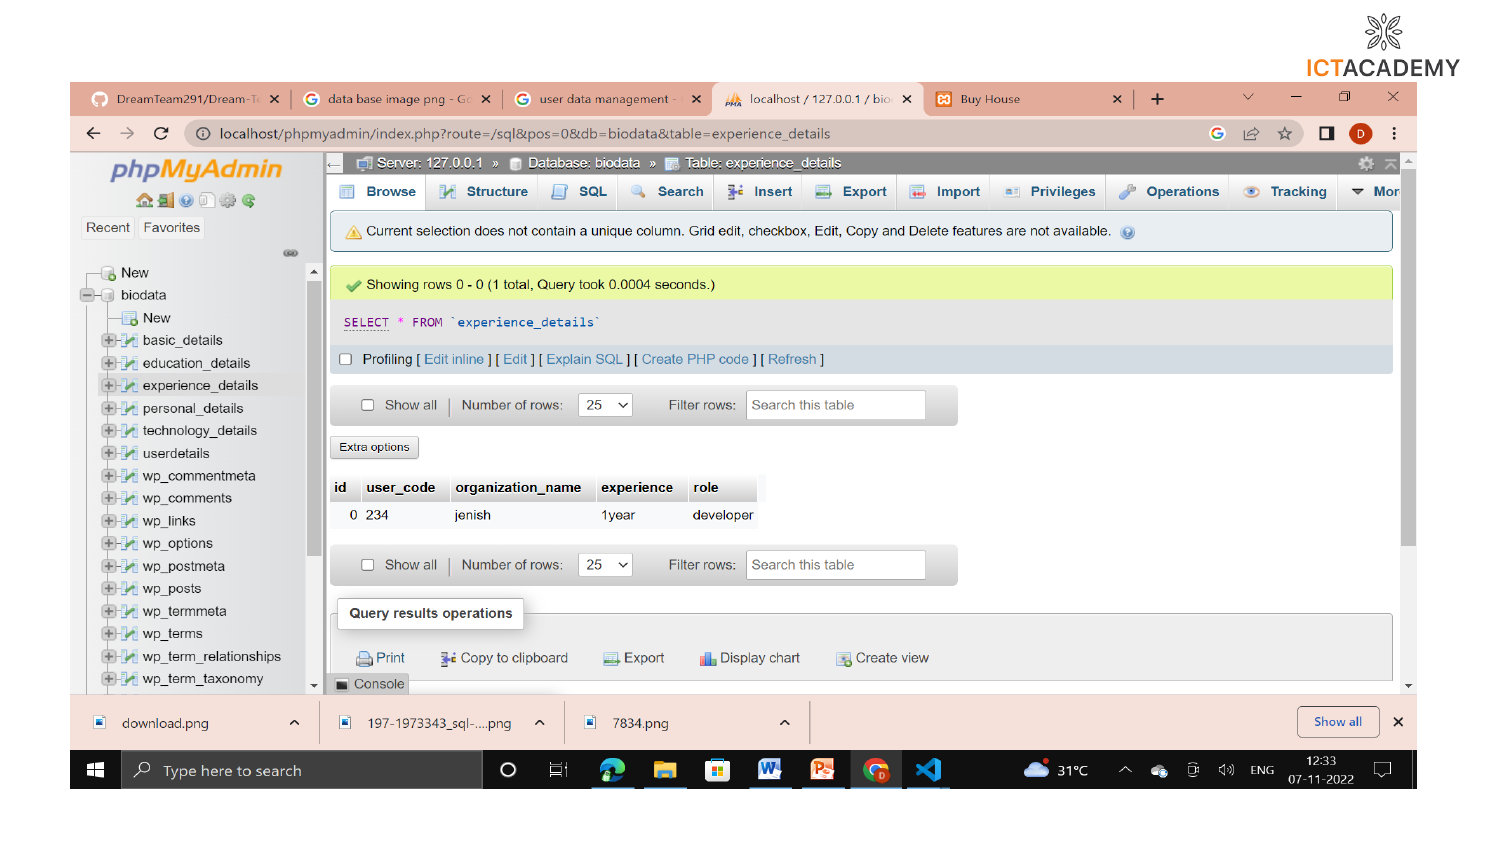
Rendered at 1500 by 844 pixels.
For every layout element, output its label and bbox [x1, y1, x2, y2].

picture [70, 5, 1494, 789]
